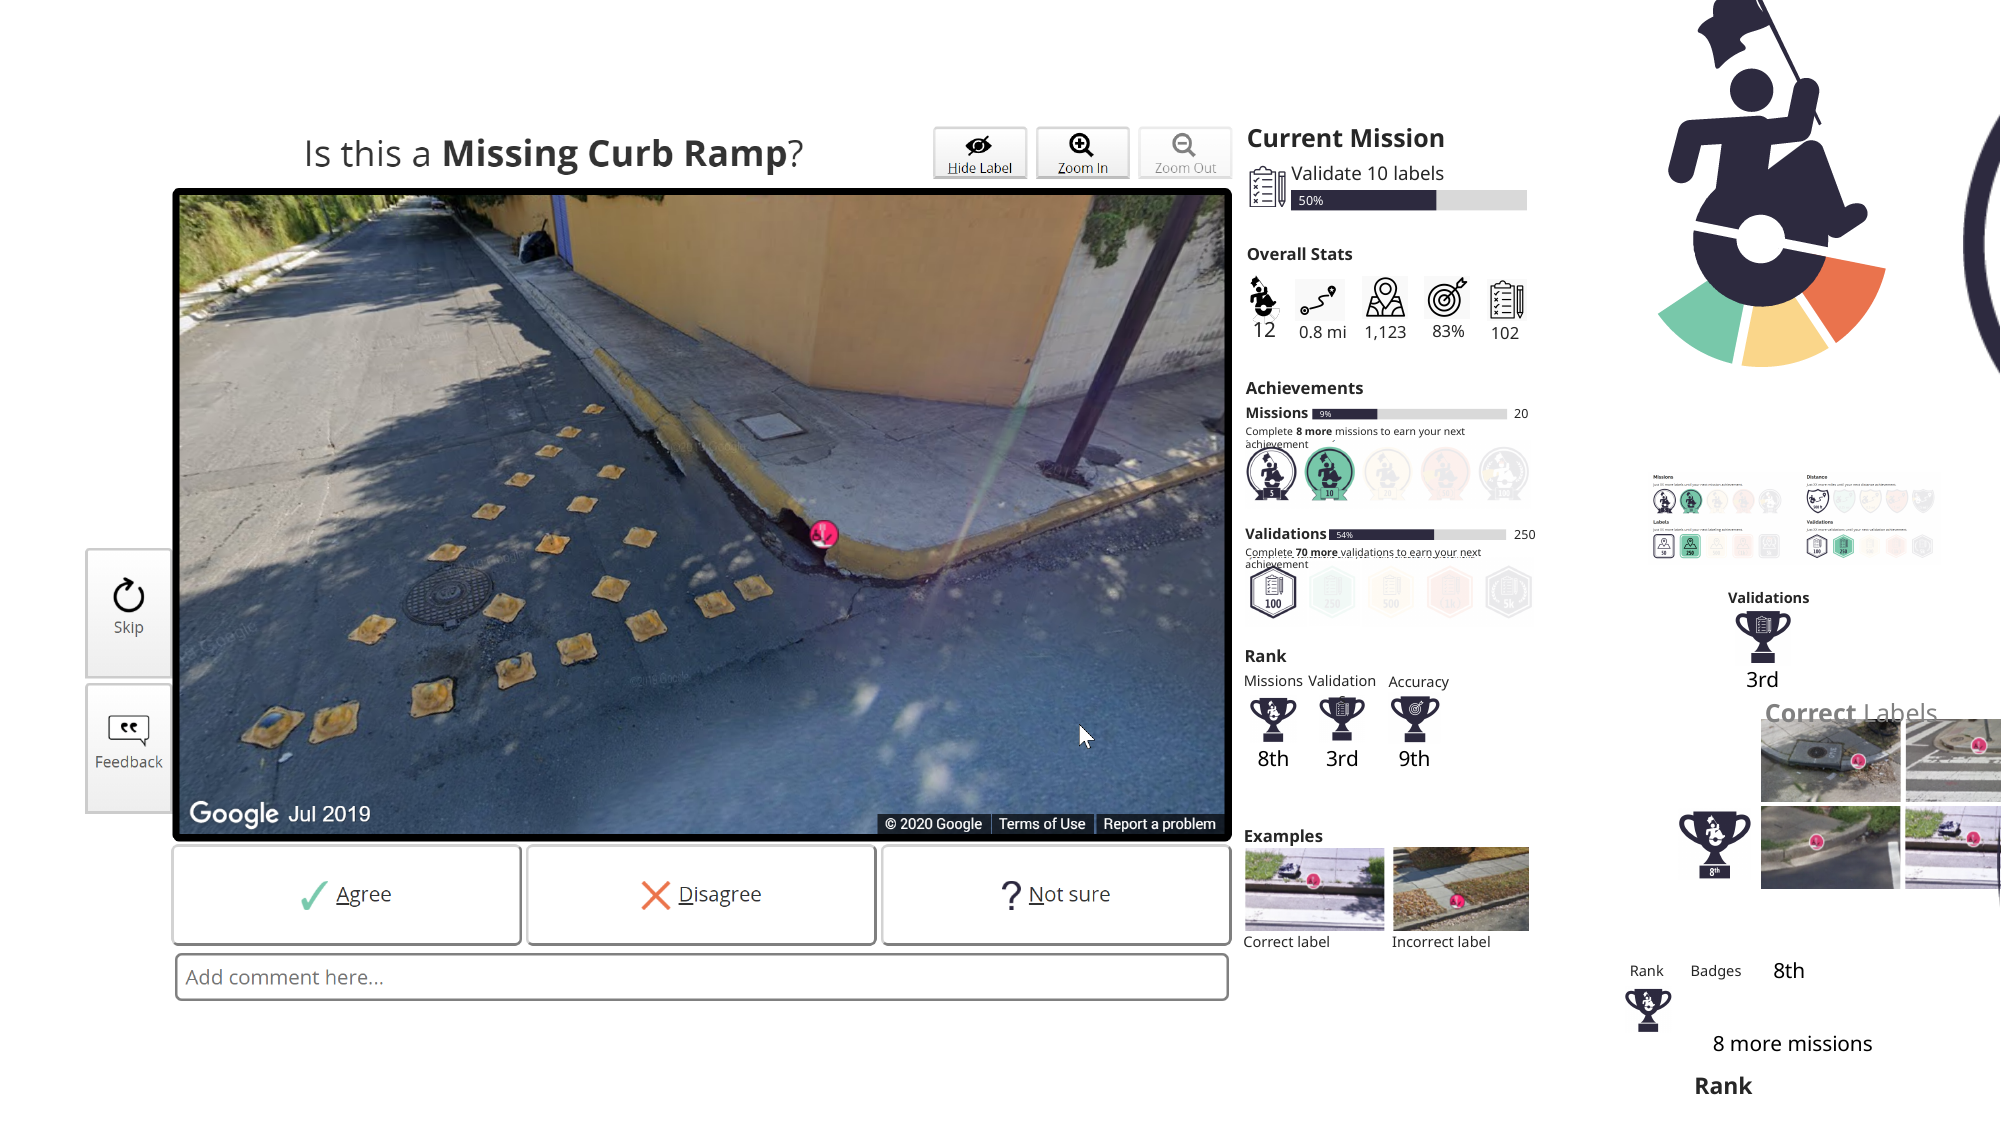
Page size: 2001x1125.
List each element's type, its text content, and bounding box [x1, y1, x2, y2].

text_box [1329, 529, 1507, 540]
picture [1250, 695, 1297, 743]
picture [1648, 472, 1941, 565]
picture [1245, 848, 1385, 931]
text_box Validate 10 labels [1291, 153, 1465, 190]
text_box 8th [1235, 737, 1292, 778]
text_box Incorrect label [1392, 925, 1494, 958]
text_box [1761, 719, 1997, 889]
text_box 250 [1514, 519, 1556, 550]
picture [1246, 165, 1289, 207]
text_box Rank [1244, 638, 1495, 674]
text_box Current Mission [1246, 115, 1498, 160]
picture [1388, 692, 1441, 745]
text_box 3rd [1292, 737, 1364, 778]
text_box Missions [1242, 664, 1305, 698]
picture [1319, 695, 1365, 743]
text_box Validations [1725, 581, 1813, 614]
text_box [1249, 274, 1528, 355]
text_box Validations [1306, 674, 1379, 715]
text_box 3rd [1702, 659, 1824, 700]
text_box 9th [1364, 738, 1465, 779]
picture [1963, 0, 2000, 525]
text_box Accuracy [1382, 674, 1456, 699]
text_box 8th [1728, 949, 1850, 990]
picture [1393, 846, 1529, 931]
text_box Correct Labels [1750, 690, 1997, 735]
text_box Complete 70 more validations to earn your next achievement [1245, 538, 1542, 578]
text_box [1312, 408, 1508, 420]
picture [1657, 0, 1886, 367]
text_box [1291, 190, 1527, 211]
text_box Examples [1243, 818, 1494, 854]
text_box Rank [1694, 1063, 1945, 1107]
picture [1625, 986, 1672, 1033]
text_box Validations [1245, 517, 1341, 538]
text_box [1245, 557, 1534, 627]
text_box 20 [1514, 398, 1556, 429]
picture [1735, 608, 1791, 666]
text_box Achievements [1245, 370, 1496, 405]
picture [1245, 440, 1531, 509]
text_box Complete 8 more missions to earn your next achievement [1245, 417, 1530, 440]
text_box Rank [1622, 954, 1671, 987]
text_box Correct label [1243, 925, 1345, 958]
picture [17, 108, 1235, 1021]
text_box Missions [1245, 405, 1321, 417]
text_box Overall Stats [1246, 236, 1498, 272]
picture [1678, 808, 1751, 880]
text_box Badges [1690, 954, 1766, 987]
text_box 8 more missions [1695, 1023, 1890, 1063]
picture [1997, 615, 2001, 1125]
